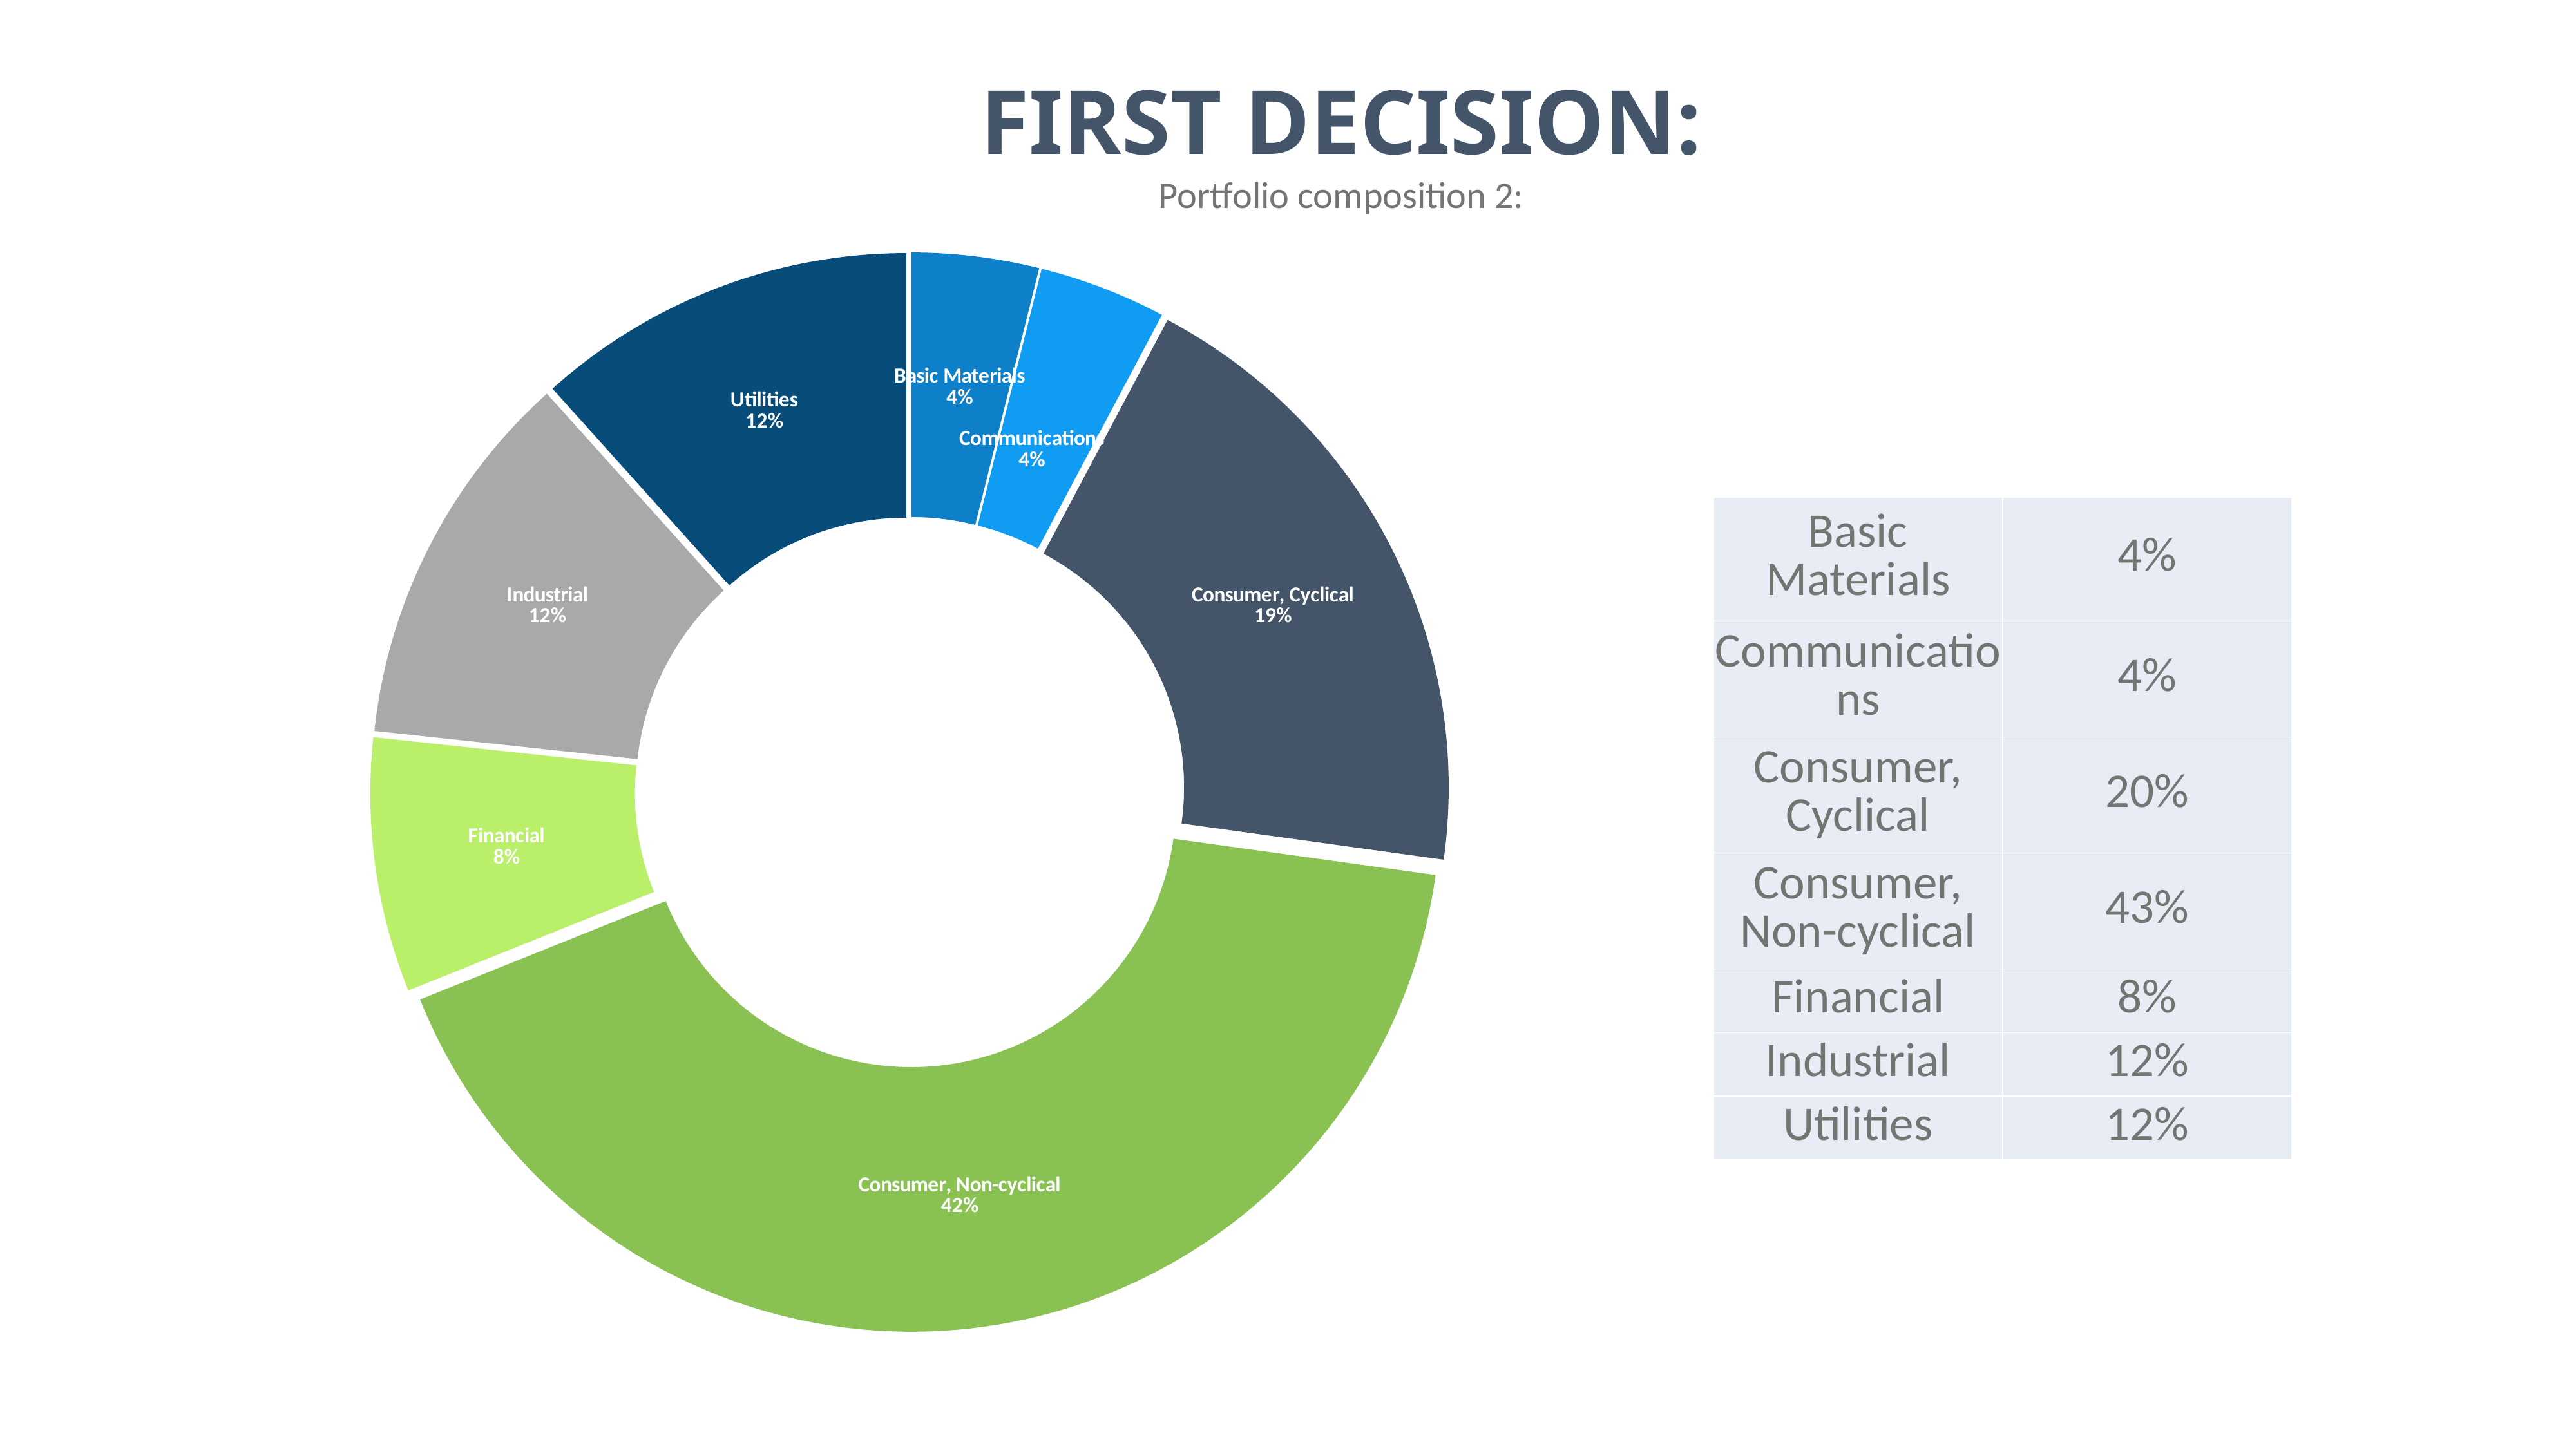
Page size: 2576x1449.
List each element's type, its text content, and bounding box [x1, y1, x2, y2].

table_header Basic Materials [1887, 498, 2002, 621]
table_cell 20% [2003, 737, 2291, 853]
table_cell Consumer, Non-cyclical [1887, 853, 2002, 969]
table_cell Industrial [1887, 1033, 2002, 1095]
table_cell 8% [2003, 969, 2291, 1032]
text_box Portfolio composition 2: [1149, 166, 1534, 221]
chart [0, 230, 1887, 1354]
table_cell Financial [1887, 969, 2002, 1032]
table_cell 43% [2003, 853, 2291, 969]
table_cell Consumer, Cyclical [1887, 737, 2002, 853]
table_header 4% [2003, 498, 2291, 621]
table_cell Utilities [1887, 1097, 2002, 1159]
text_box FIRST DECISION: [971, 33, 1712, 177]
table_cell 4% [2003, 621, 2291, 737]
table_cell 12% [2003, 1033, 2291, 1095]
table_cell Communications [1887, 621, 2002, 737]
table_cell 12% [2003, 1097, 2291, 1159]
